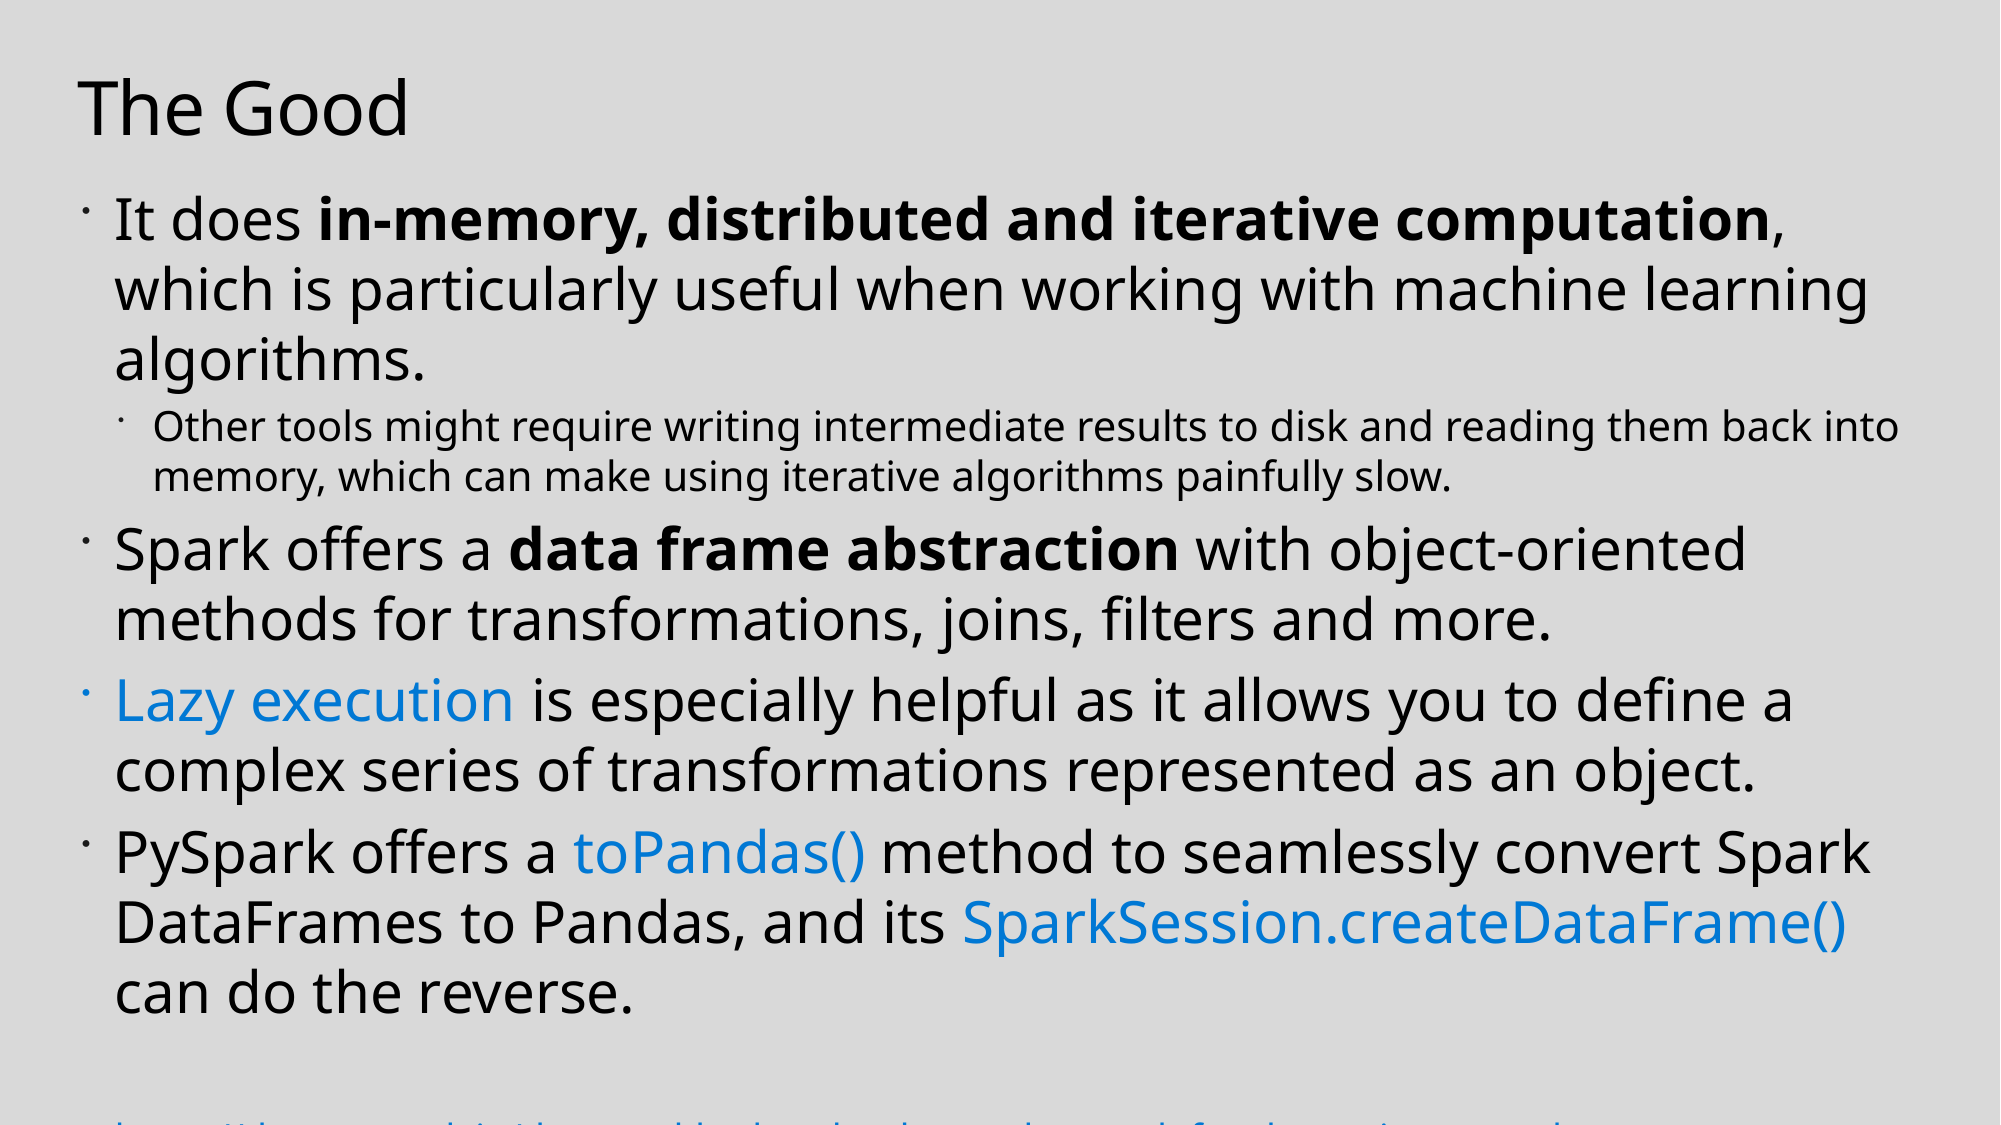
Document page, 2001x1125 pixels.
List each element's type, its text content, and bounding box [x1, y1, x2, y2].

list It does in-memory, distributed and iterative computation, which is particularly useful when working with machine learning algorithms. Other tools might require writing intermediate results to disk and reading them back into memory, which can make using iterative algorithms painfully slow. Spark offers a data frame abstraction with object-oriented methods for transformations, joins, filters and more. Lazy execution is especially helpful as it allows you to define a complex series of transformations represented as an object. PySpark offers a toPandas() method to seamlessly convert Spark DataFrames to Pandas, and its SparkSession.createDataFrame() can do the reverse. https://thenewstack.io/the-good-bad-and-ugly-apache-spark-for-data-science-work [77, 181, 1952, 1125]
title The Good [77, 60, 1885, 152]
